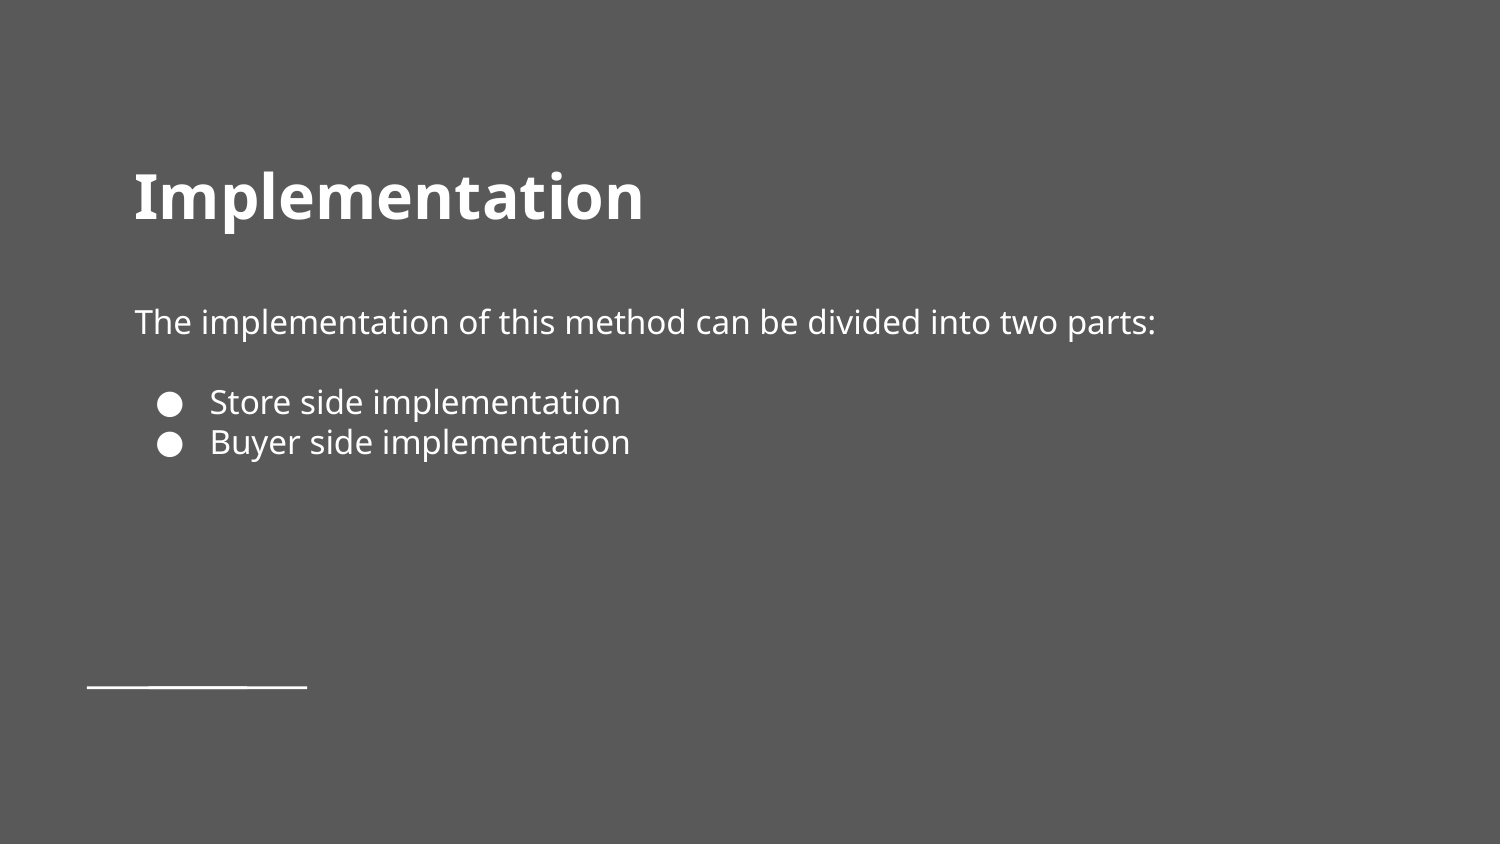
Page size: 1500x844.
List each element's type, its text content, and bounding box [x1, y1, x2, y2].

title Implementation [119, 141, 1272, 253]
title The implementation of this method can be divided into two parts: Store side implementation Buyer side implementation [119, 286, 1272, 650]
